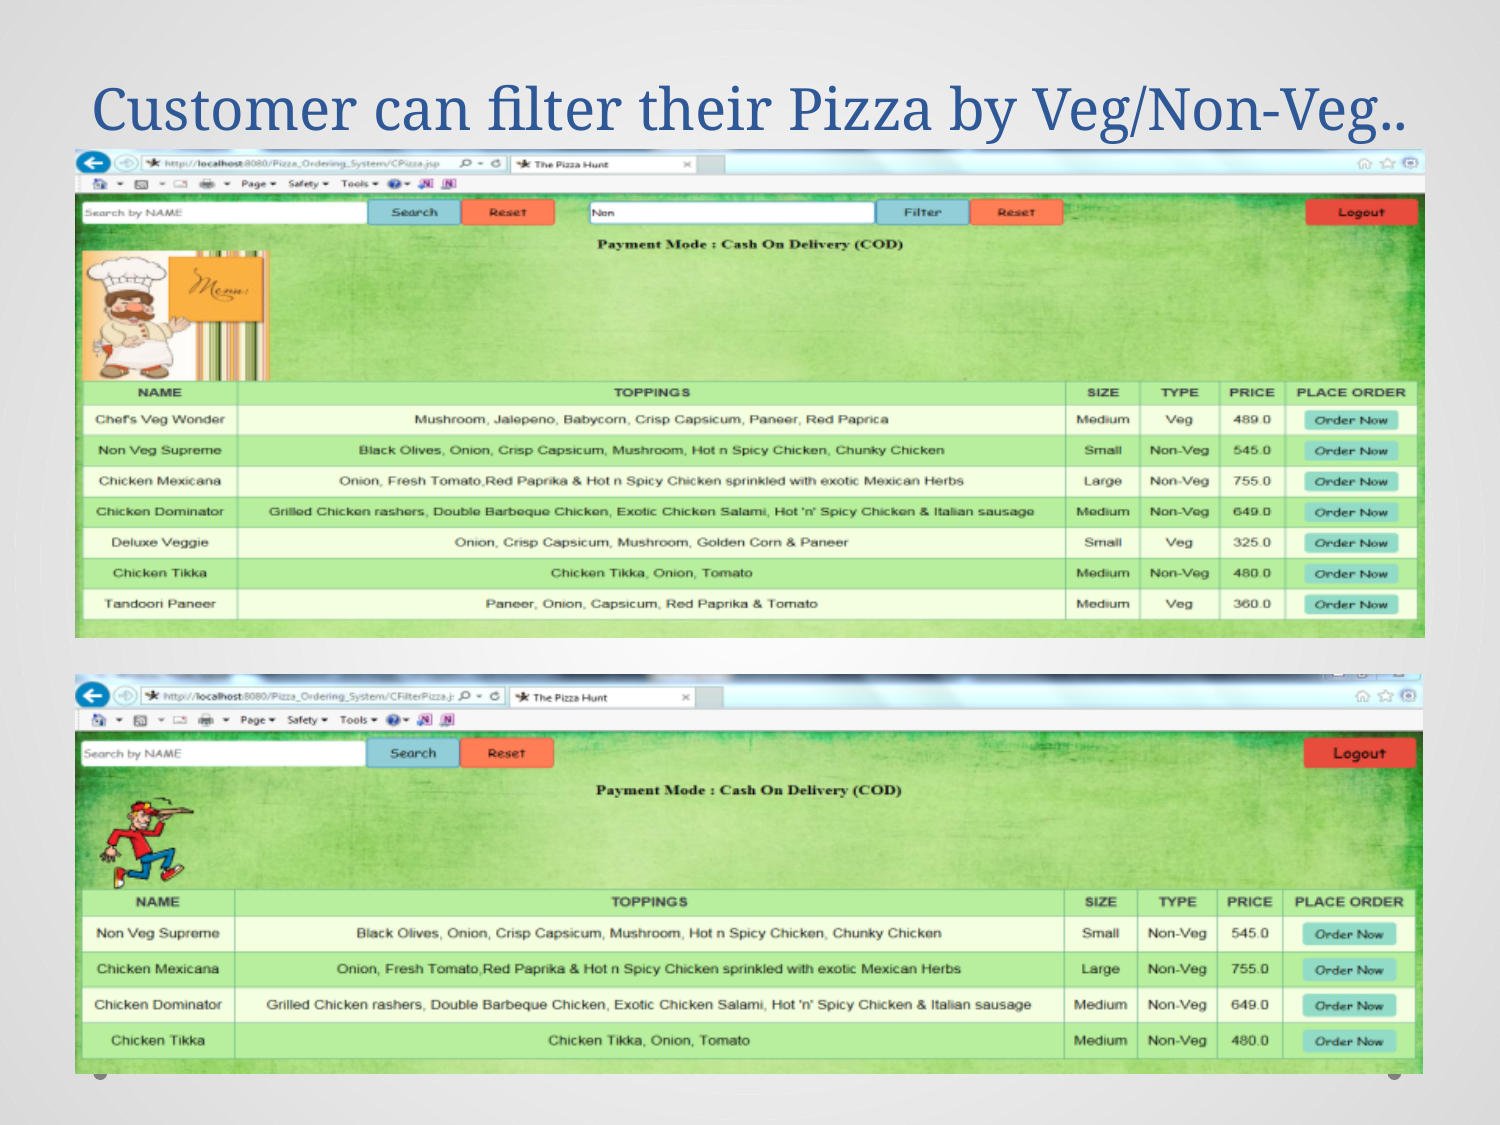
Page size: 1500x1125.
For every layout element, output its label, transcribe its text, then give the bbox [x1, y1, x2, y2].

title Customer can filter their Pizza by Veg/Non-Veg.. [75, 0, 1425, 149]
picture [74, 674, 1423, 1074]
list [74, 149, 1426, 638]
